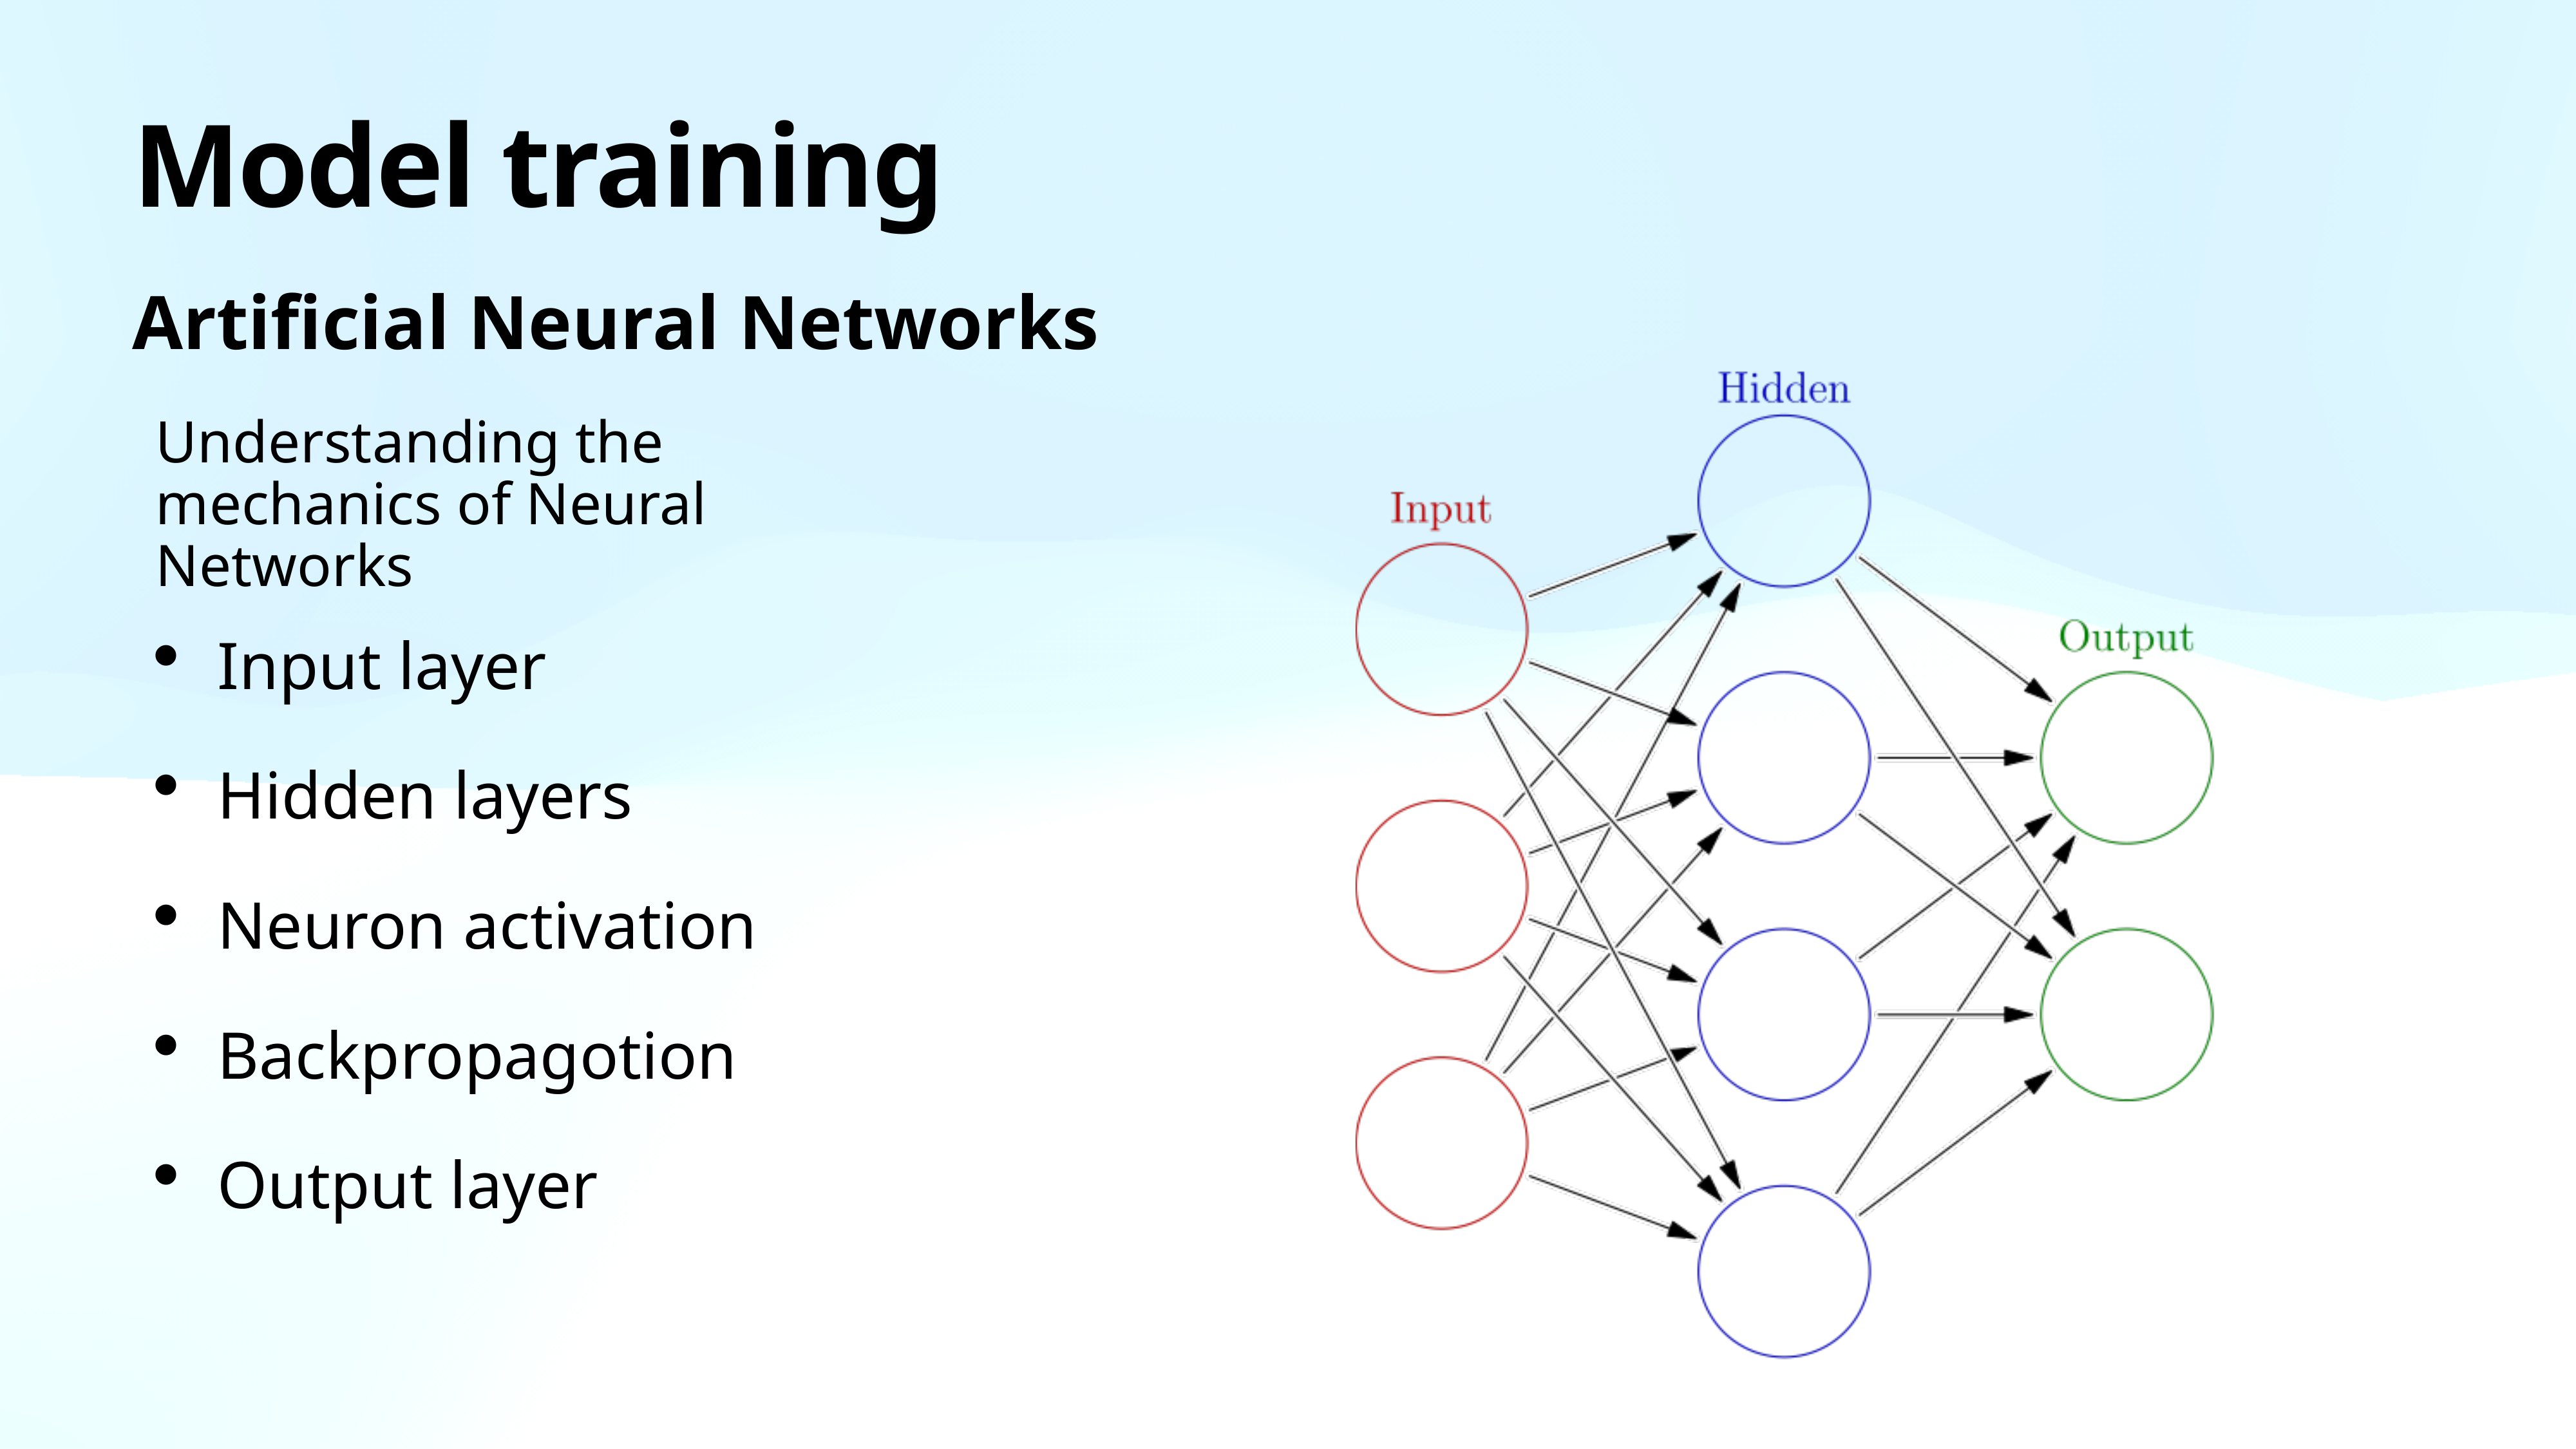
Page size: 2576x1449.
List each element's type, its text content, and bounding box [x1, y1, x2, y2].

text_box Model training [127, 114, 2449, 266]
title Understanding the mechanics of Neural Networks [150, 408, 933, 560]
picture [0, 0, 2576, 1449]
list Input layer Hidden layers Neuron activation Backpropagotion Output layer [147, 628, 1408, 1449]
text_box Artificial Neural Networks [127, 270, 2449, 370]
